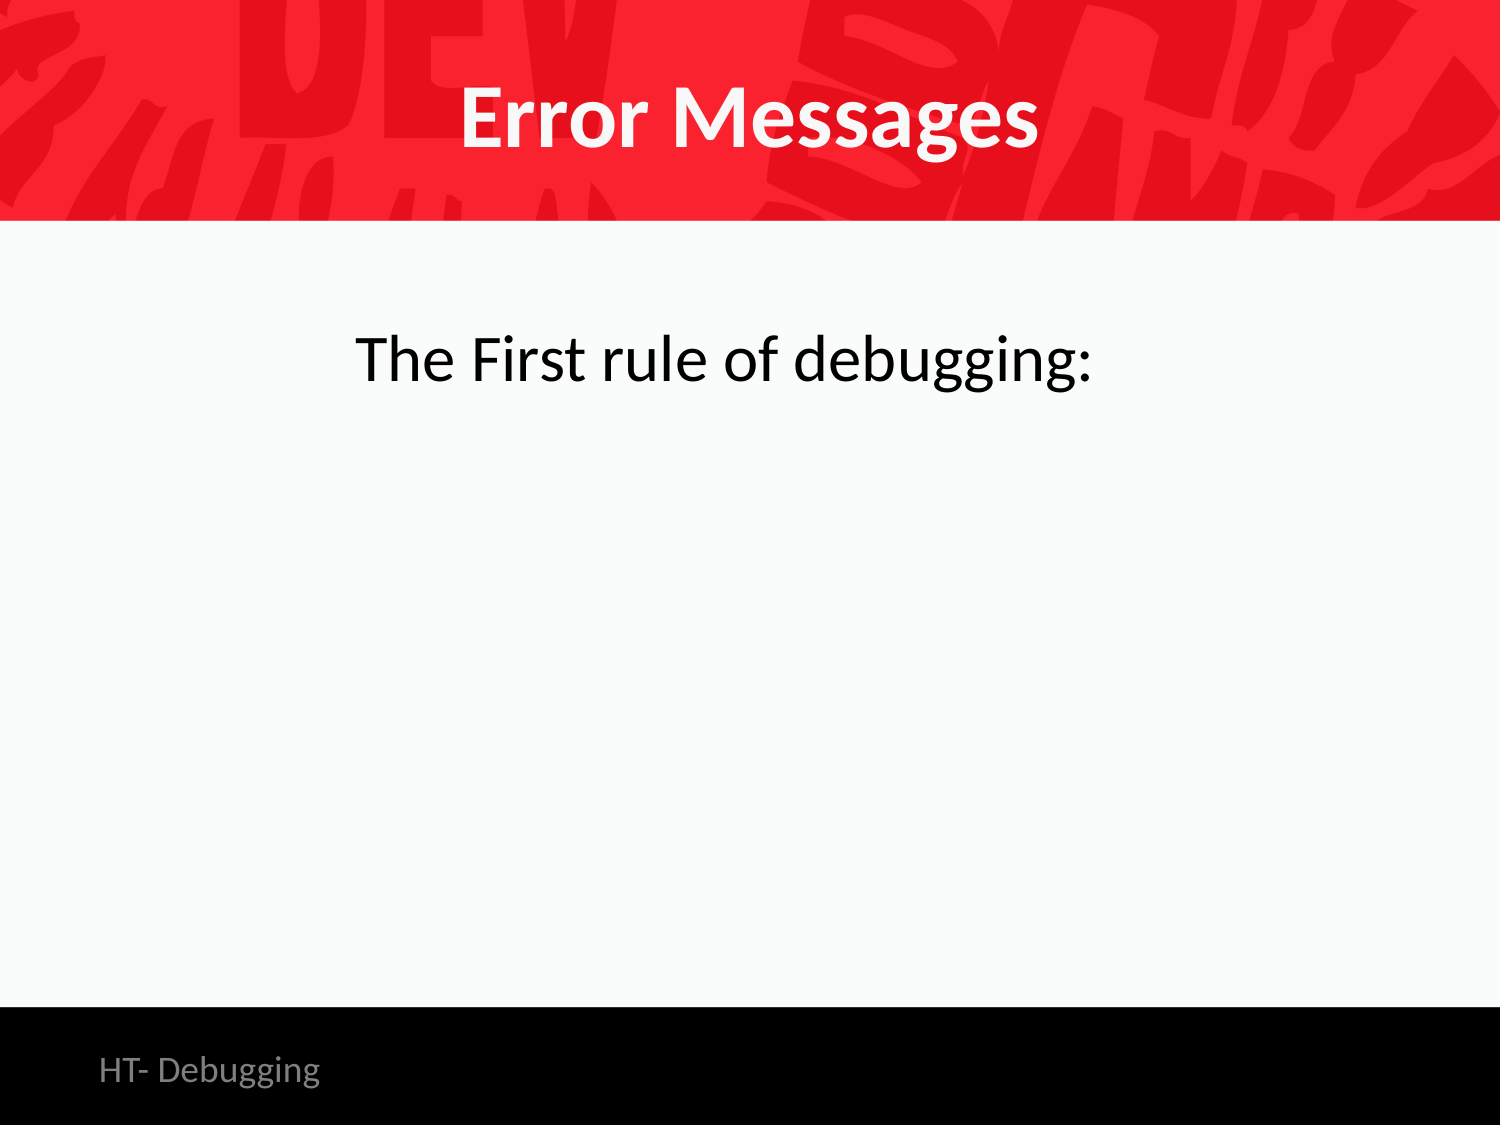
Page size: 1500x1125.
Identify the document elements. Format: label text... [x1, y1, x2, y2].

footer HT- Debugging [83, 1038, 1434, 1098]
picture [0, 0, 1500, 1125]
title Error Messages [75, 17, 1425, 205]
text_box The First rule of debugging: [340, 307, 1111, 643]
